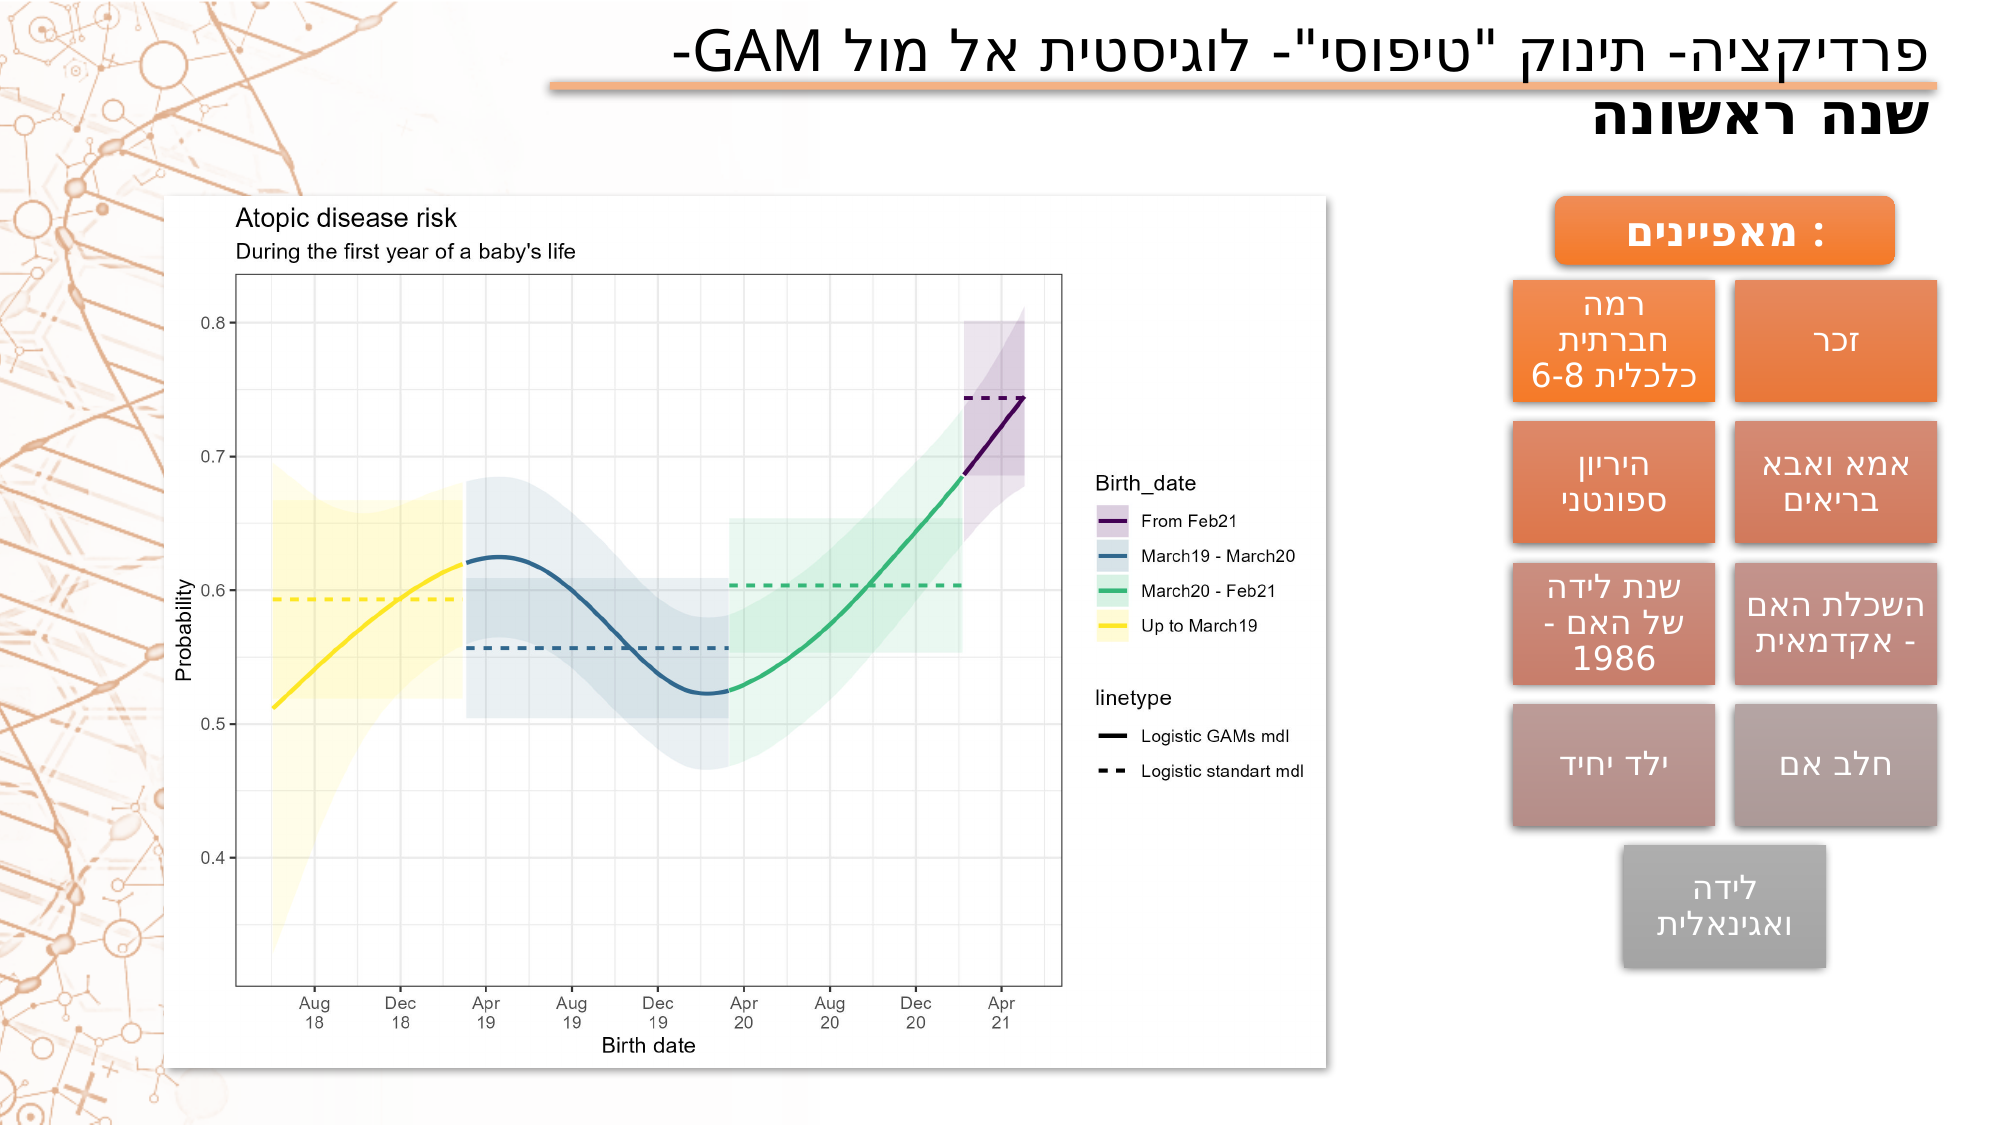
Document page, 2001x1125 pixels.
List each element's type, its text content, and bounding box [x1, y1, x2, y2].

picture [0, 0, 1326, 1125]
text_box פרדיקציה- תינוק "טיפוסי"- לוגיסטית אל מול GAM- שנה ראשונה [820, 13, 1946, 89]
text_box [1513, 196, 1938, 1052]
